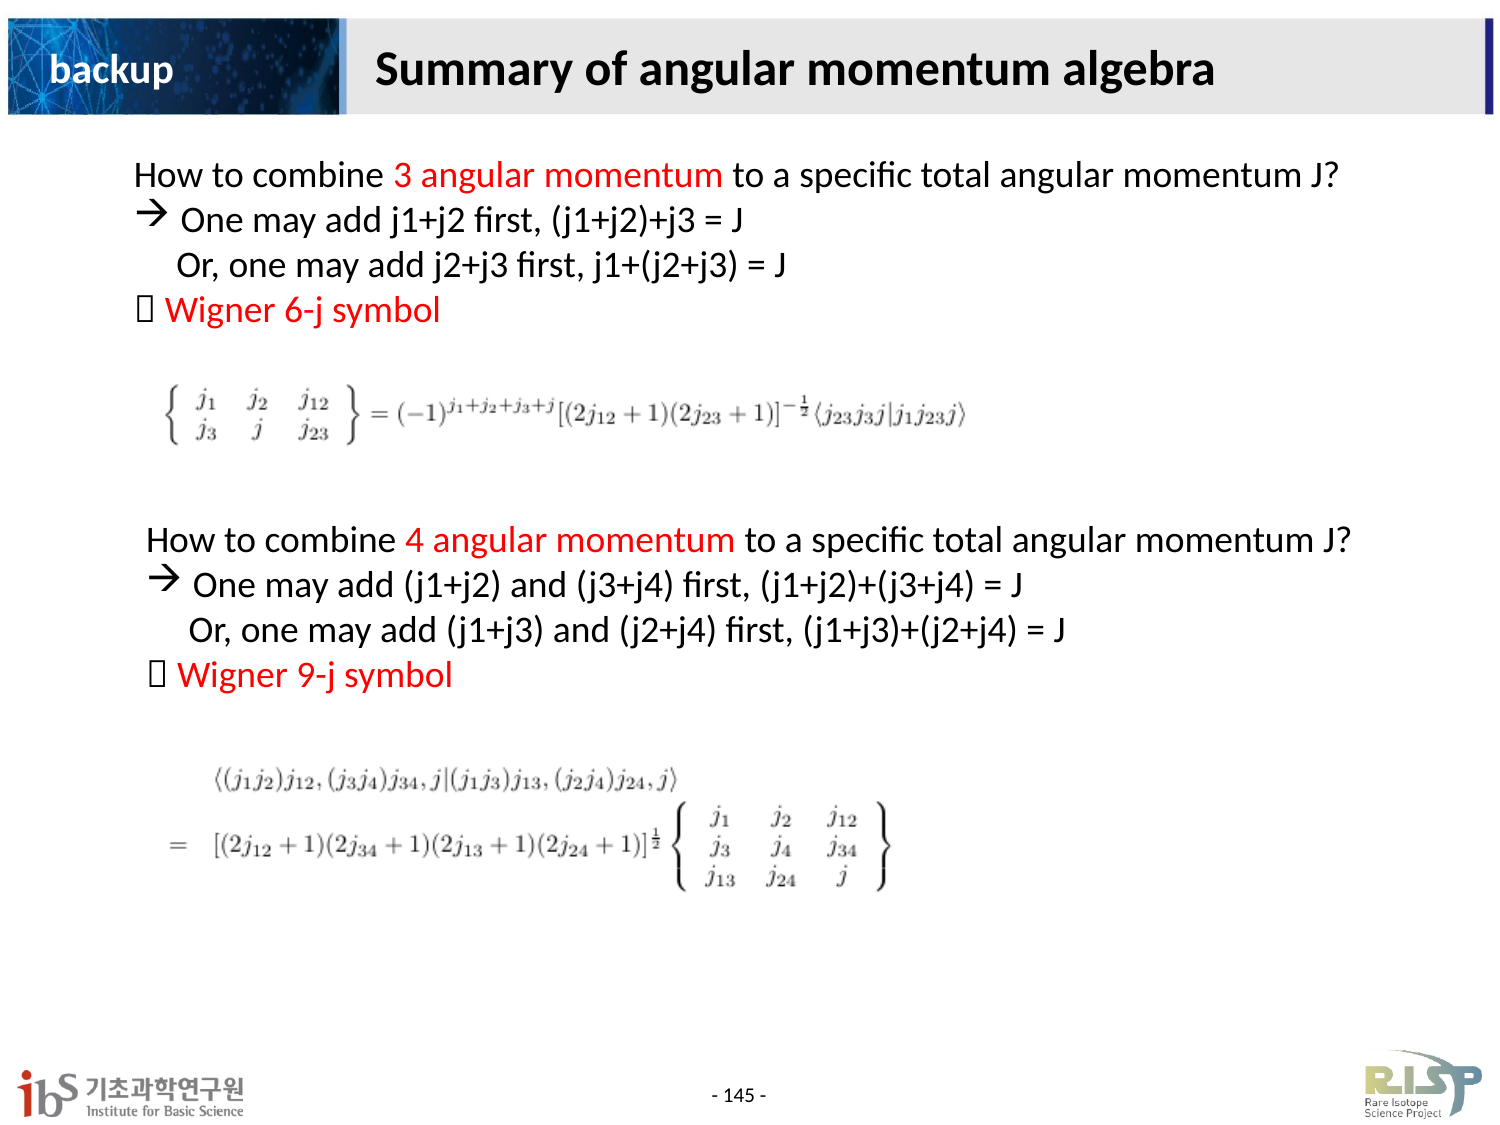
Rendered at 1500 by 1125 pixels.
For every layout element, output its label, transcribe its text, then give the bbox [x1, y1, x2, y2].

picture [147, 739, 923, 907]
picture [1364, 1049, 1482, 1119]
text_box How to combine 3 angular momentum to a specific total angular momentum J? One may add j1+j2 first, (j1+j2)+j3 = J Or, one may add j2+j3 first, j1+(j2+j3) = J  Wigner 6-j symbol [119, 142, 1357, 338]
text_box How to combine 4 angular momentum to a specific total angular momentum J? One may add (j1+j2) and (j3+j4) first, (j1+j2)+(j3+j4) = J Or, one may add (j1+j3) and (j2+j4) first, (j1+j3)+(j2+j4) = J  Wigner 9-j symbol [131, 507, 1369, 702]
picture [17, 1070, 243, 1117]
picture [147, 361, 1001, 462]
picture [2, 10, 1500, 130]
